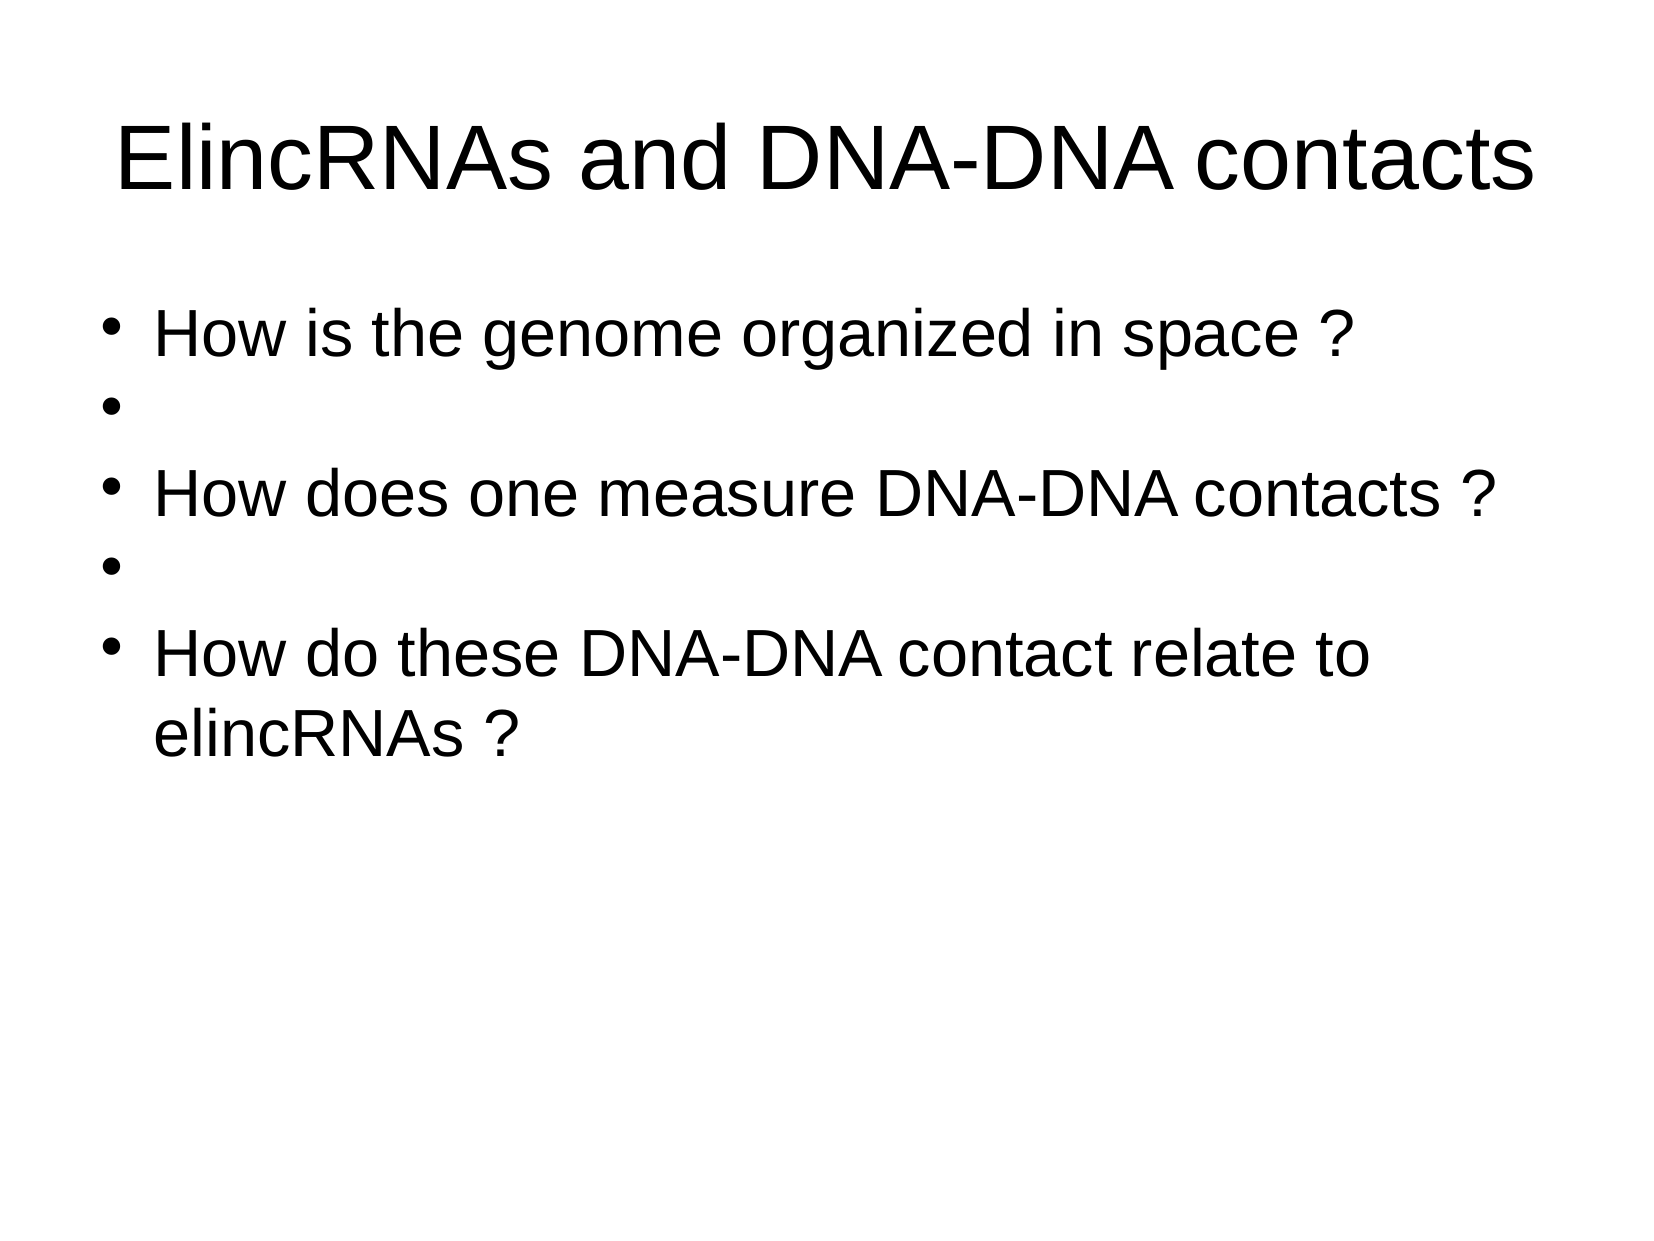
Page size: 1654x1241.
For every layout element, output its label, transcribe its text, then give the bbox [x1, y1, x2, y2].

text_box ElincRNAs and DNA-DNA contacts [82, 49, 1571, 257]
text_box How is the genome organized in space ? How does one measure DNA-DNA contacts ? How do these DNA-DNA contact relate to elincRNAs ? [82, 290, 1571, 1010]
